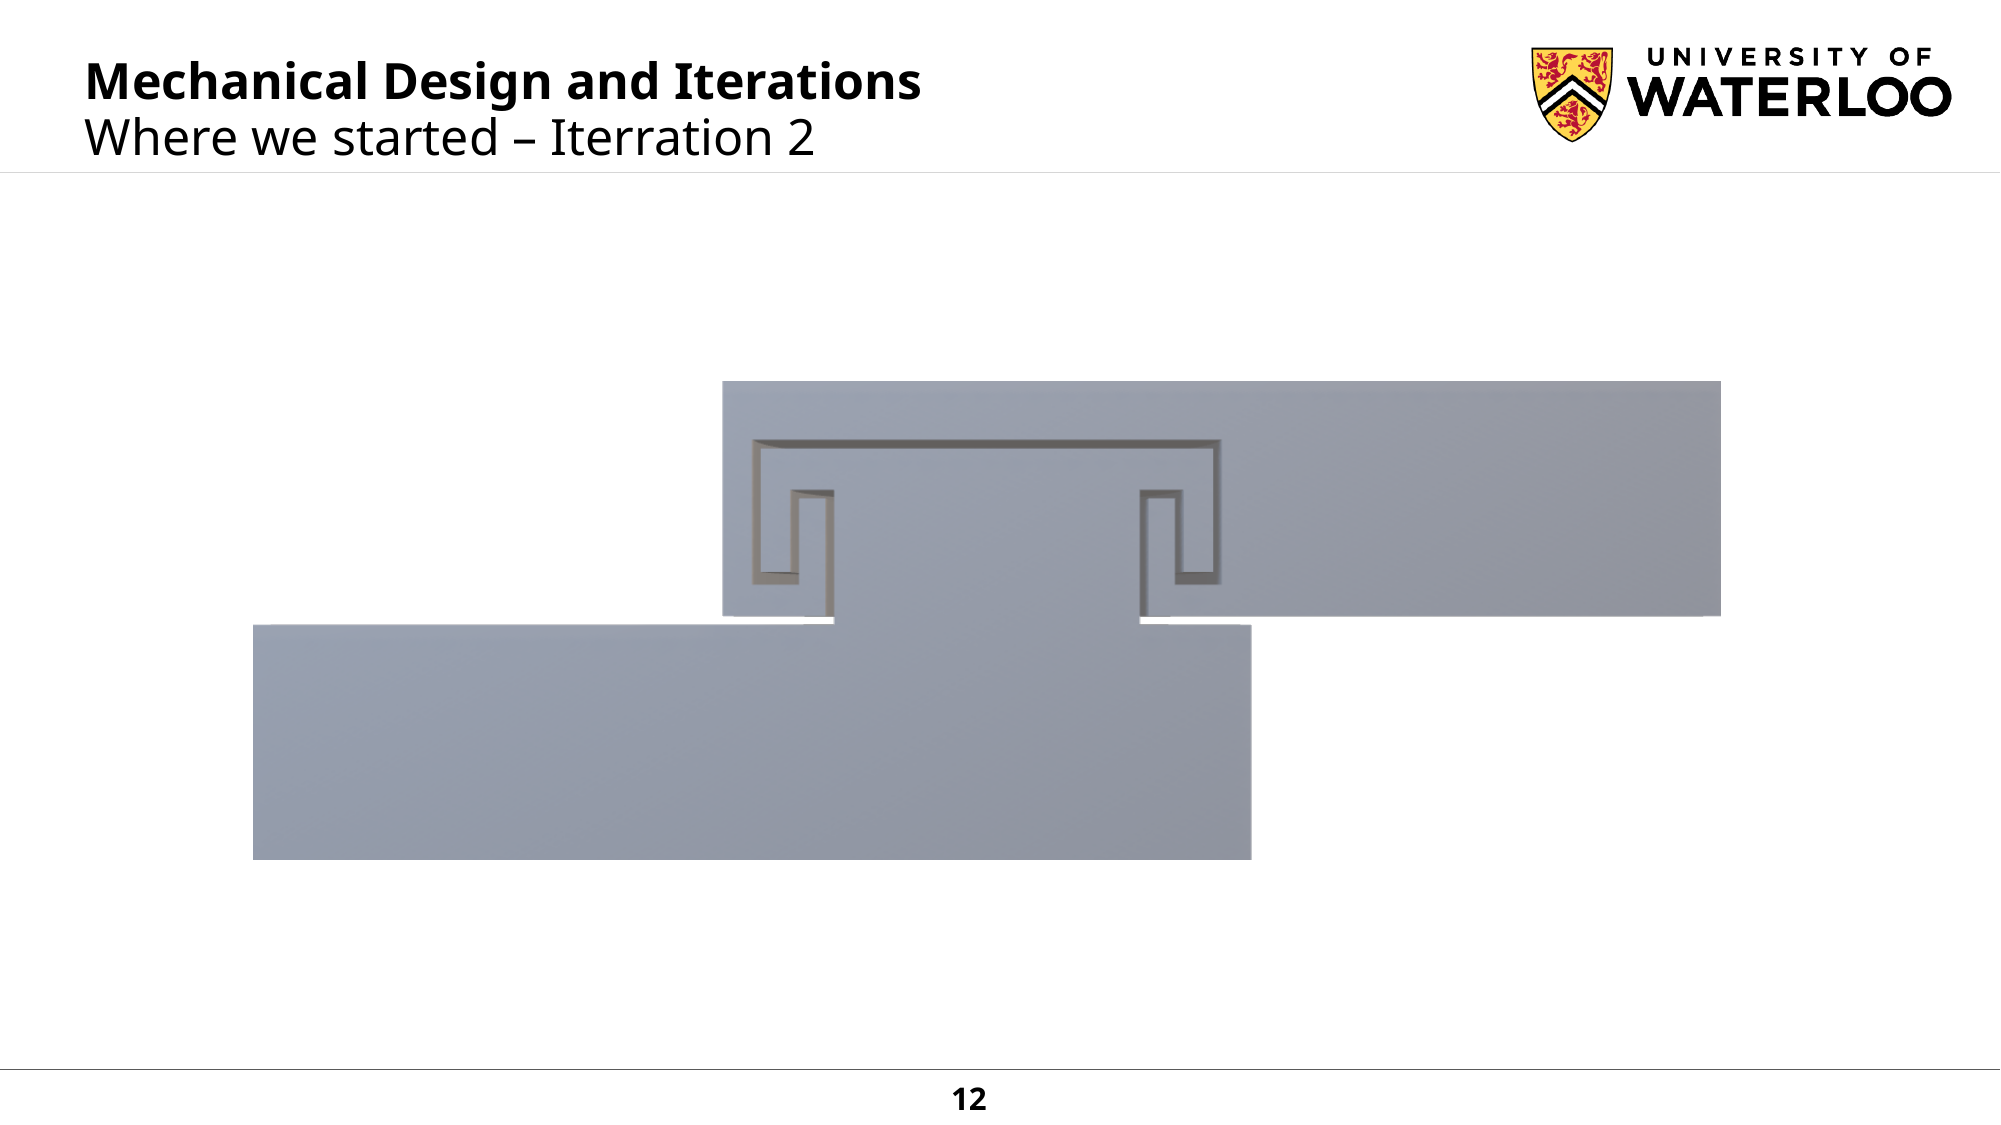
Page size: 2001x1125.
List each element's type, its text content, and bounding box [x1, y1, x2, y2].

picture [253, 381, 1721, 860]
slide_number 12 [923, 1079, 988, 1118]
picture [1519, 42, 1960, 152]
title Mechanical Design and Iterations [85, 49, 1683, 105]
list Where we started – Iterration 2 [85, 105, 1683, 167]
